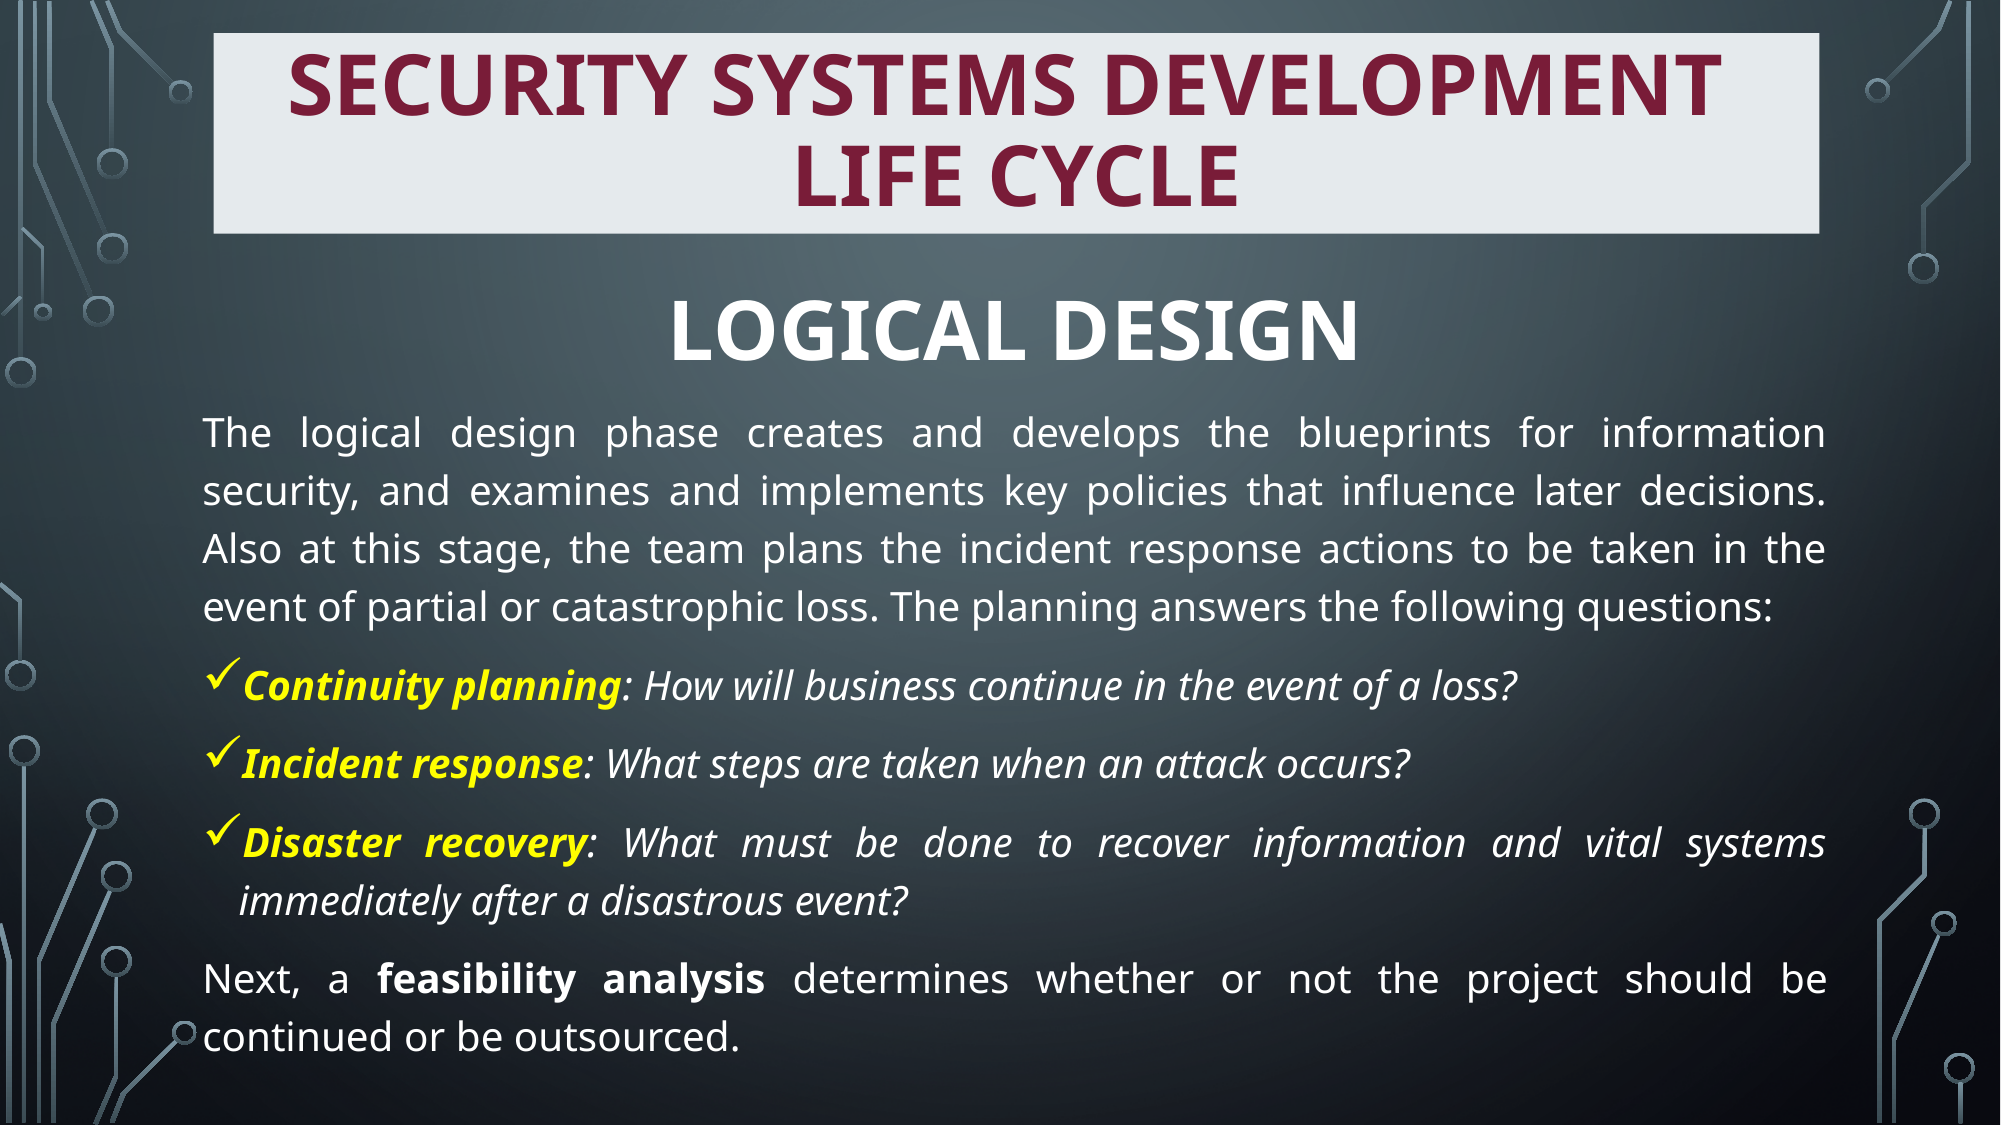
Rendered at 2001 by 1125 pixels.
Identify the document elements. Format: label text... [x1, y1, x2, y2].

list LOGICAL DESIGN The logical design phase creates and develops the blueprints for information security, and examines and implements key policies that influence later decisions. Also at this stage, the team plans the incident response actions to be taken in the event of partial or catastrophic loss. The planning answers the following questions: Continuity planning: How will business continue in the event of a loss? Incident response: What steps are taken when an attack occurs? Disaster recovery: What must be done to recover information and vital systems immediately after a disastrous event? Next, a feasibility analysis determines whether or not the project should be continued or be outsourced. [187, 249, 1845, 1070]
title security systems development life cycle [213, 33, 1820, 234]
